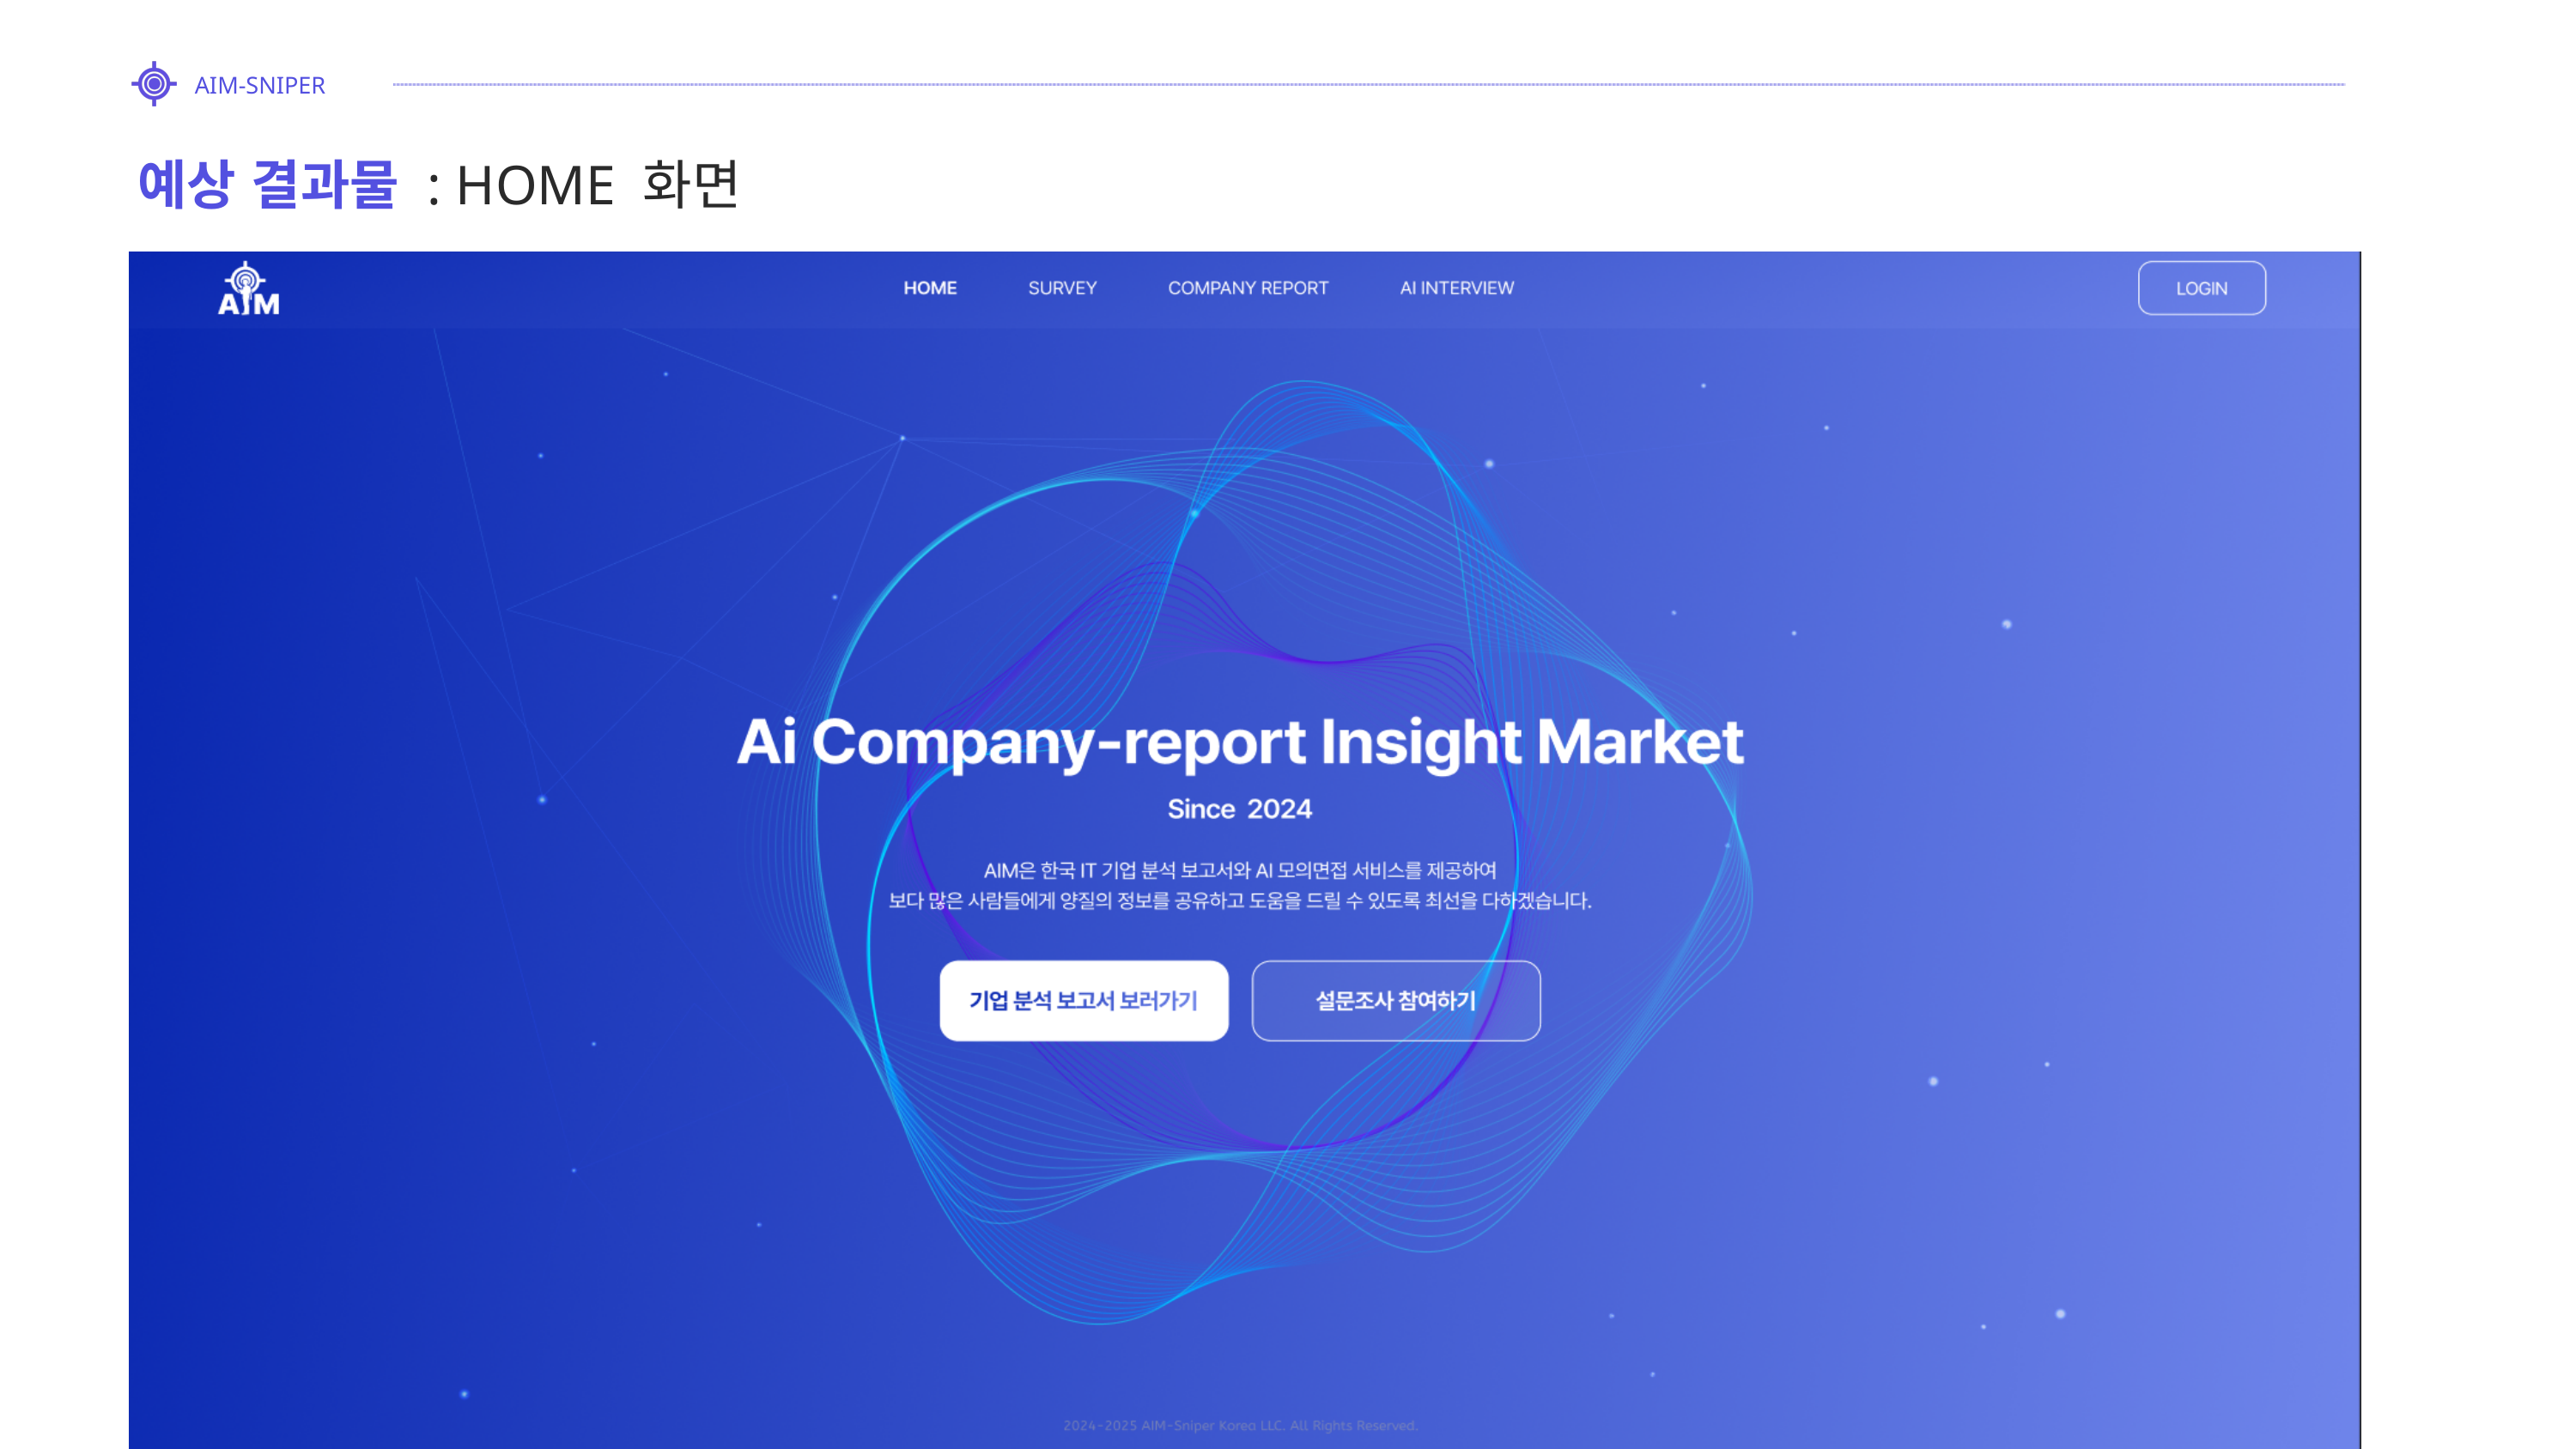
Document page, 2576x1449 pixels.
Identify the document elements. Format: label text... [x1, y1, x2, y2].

picture [393, 83, 2346, 87]
picture [128, 58, 179, 110]
text_box 예상 결과물 : HOME 화면 [137, 123, 1621, 249]
picture [128, 252, 2362, 1449]
text_box AIM-SNIPER [183, 70, 360, 102]
